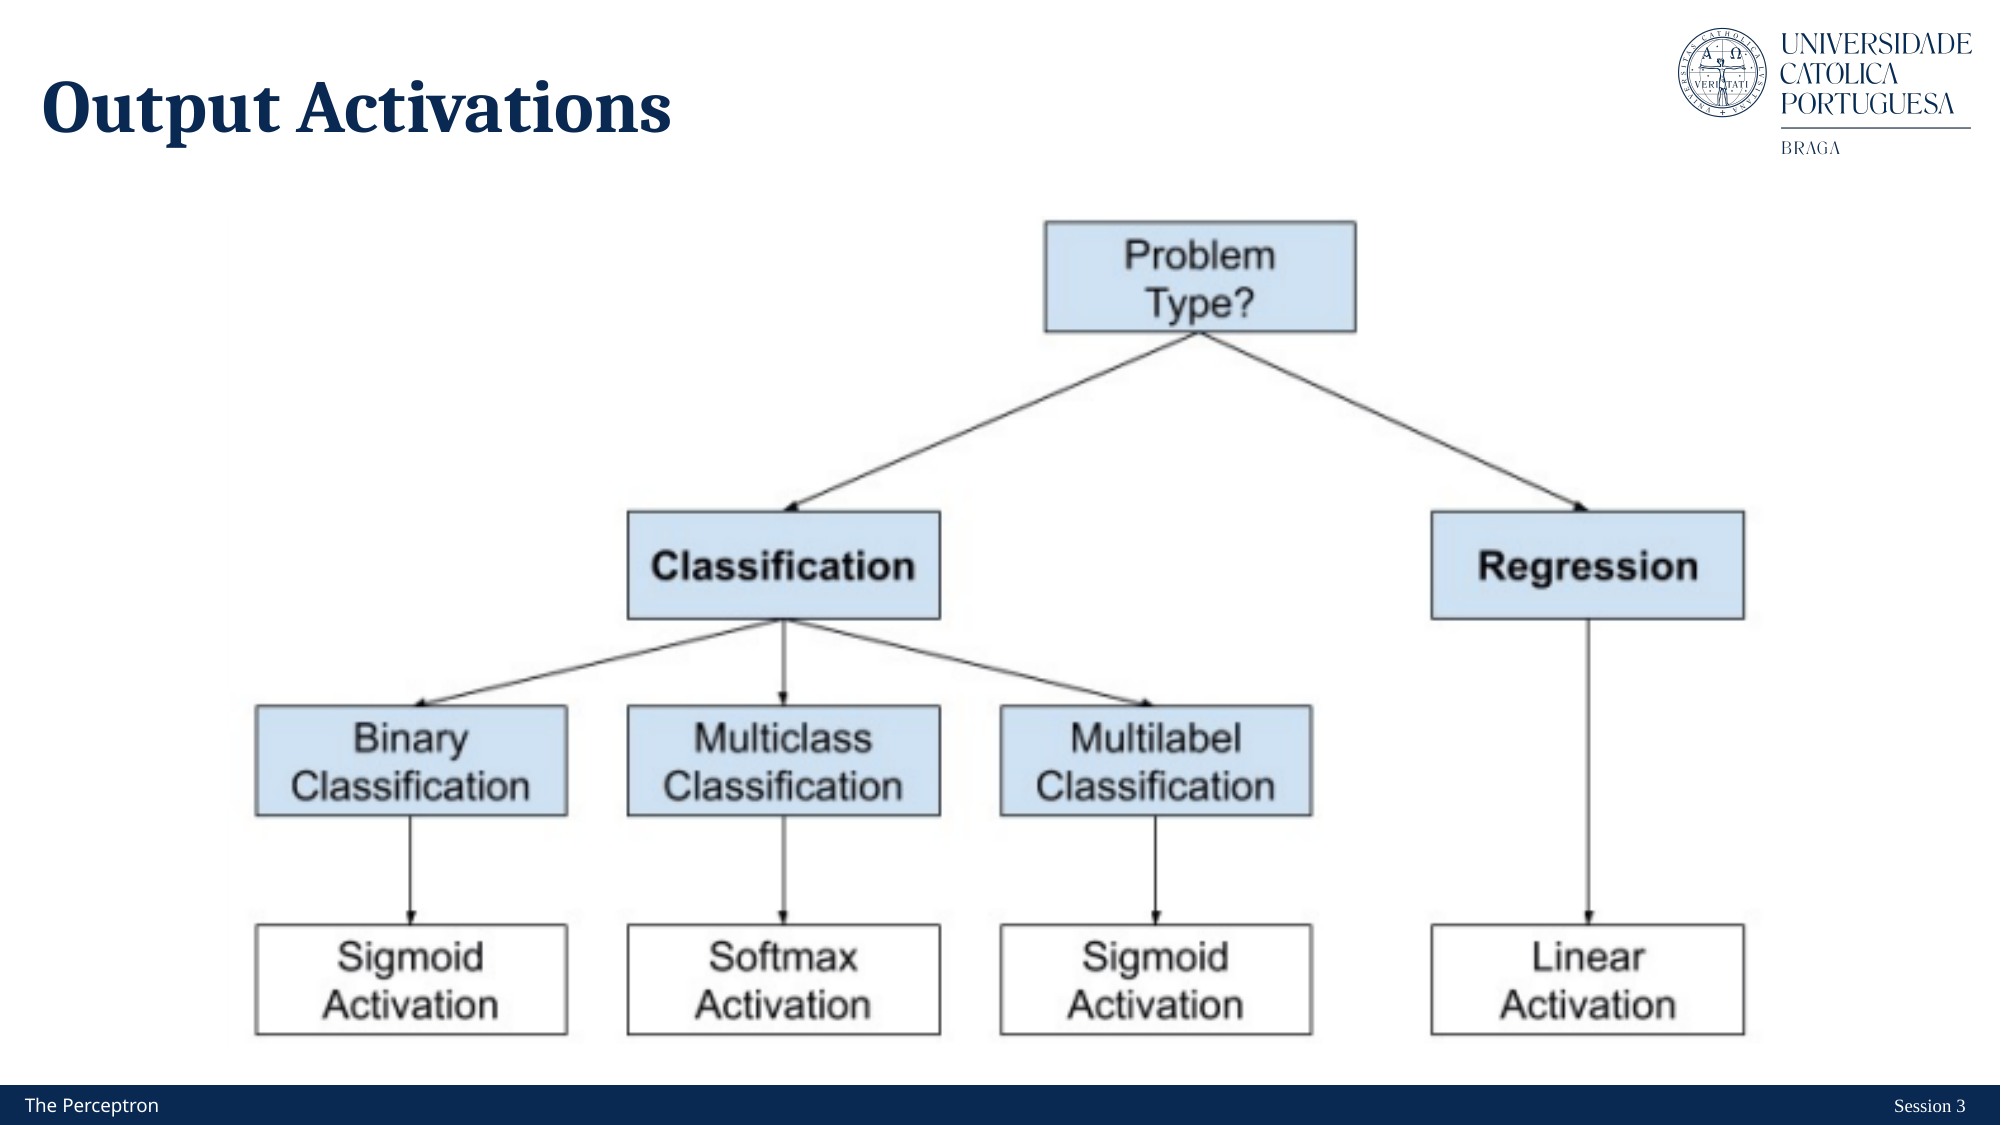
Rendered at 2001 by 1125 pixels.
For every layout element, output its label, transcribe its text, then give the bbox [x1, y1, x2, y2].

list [226, 216, 1772, 1050]
text_box The Perceptron [9, 1086, 865, 1125]
picture [1672, 18, 1982, 163]
title Output Activations [27, 0, 1753, 218]
text_box [0, 1085, 2000, 1125]
text_box Session 3 [865, 1086, 1981, 1125]
